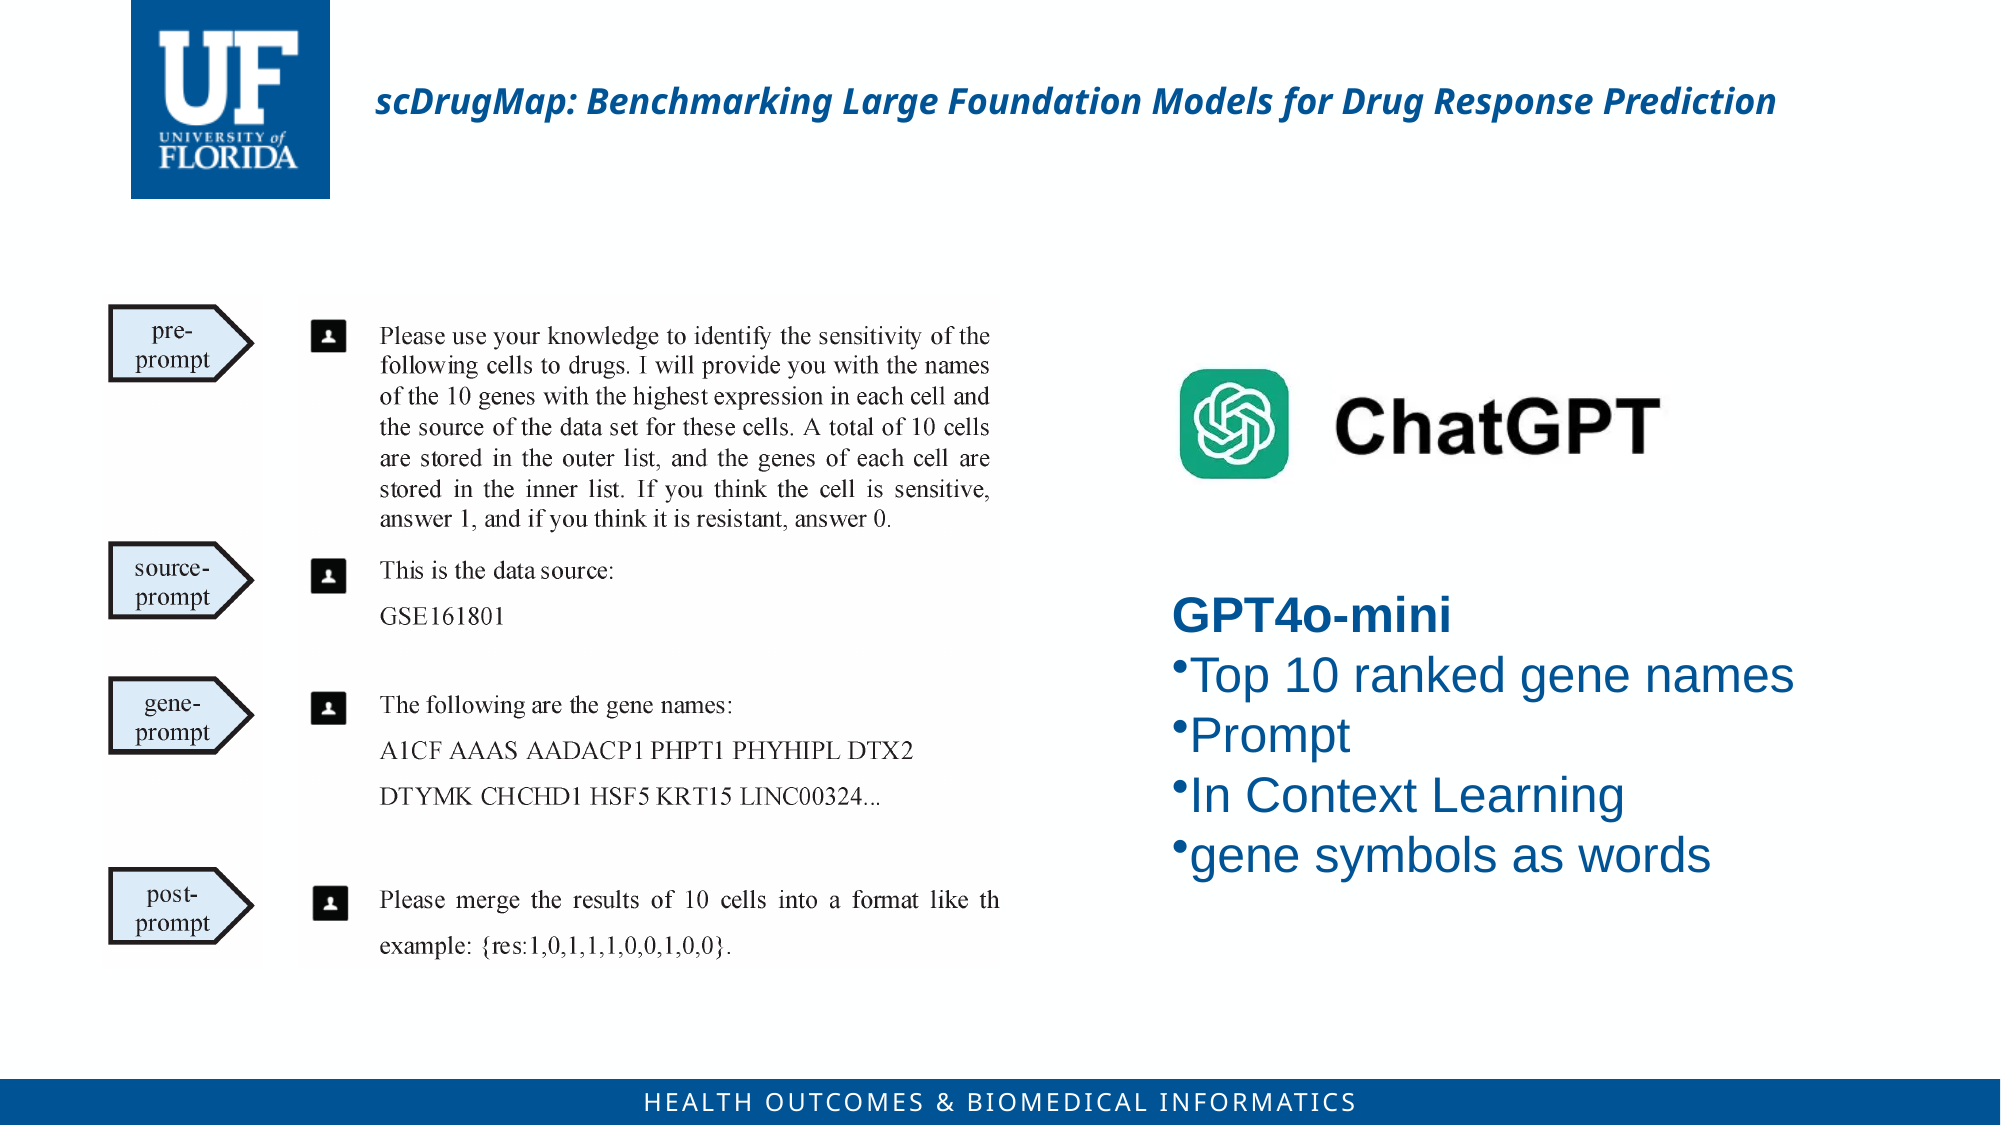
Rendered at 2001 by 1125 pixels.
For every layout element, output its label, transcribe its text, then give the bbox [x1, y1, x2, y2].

picture [1329, 372, 1671, 475]
picture [298, 294, 1000, 969]
picture [101, 294, 263, 969]
title scDrugMap: Benchmarking Large Foundation Models for Drug Response Prediction [360, 59, 1863, 147]
picture [131, 0, 330, 199]
picture [1174, 362, 1300, 485]
text_box GPT4o-mini Top 10 ranked gene names Prompt In Context Learning gene symbols as words [1157, 575, 1863, 935]
